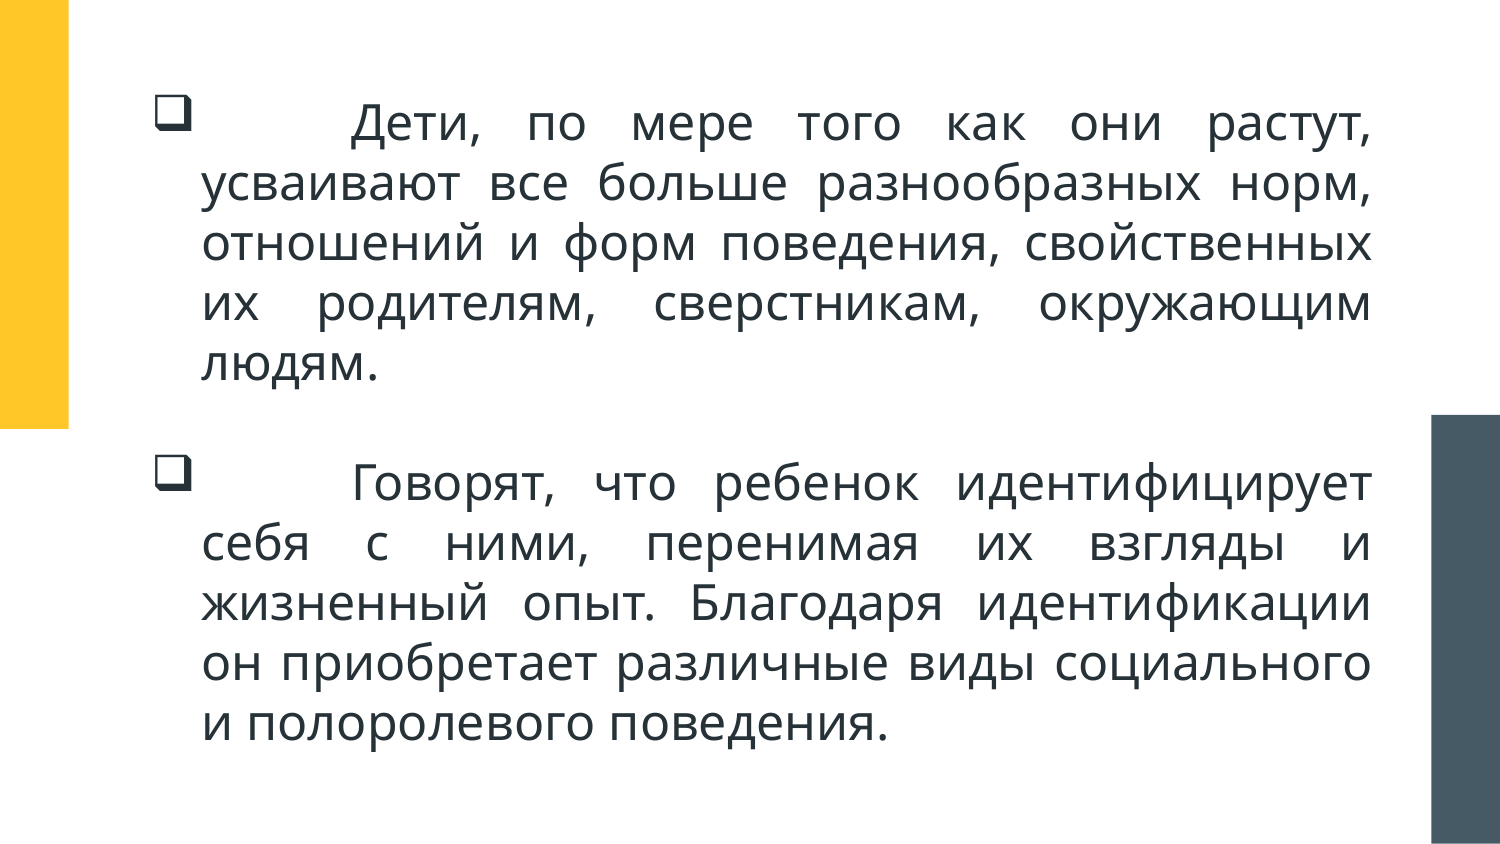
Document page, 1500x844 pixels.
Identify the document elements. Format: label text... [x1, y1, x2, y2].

text_box [0, 0, 69, 429]
list Дети, по мере того как они растут, усваивают все больше разнообразных норм, отношений и форм поведения, свойственных их родителям, сверстникам, окружающим людям. Говорят, что ребенок идентифицирует себя с ними, перенимая их взгляды и жизненный опыт. Благодаря идентификации он приобретает различные виды социального и полоролевого поведения. [111, 82, 1389, 758]
text_box [1431, 414, 1500, 844]
